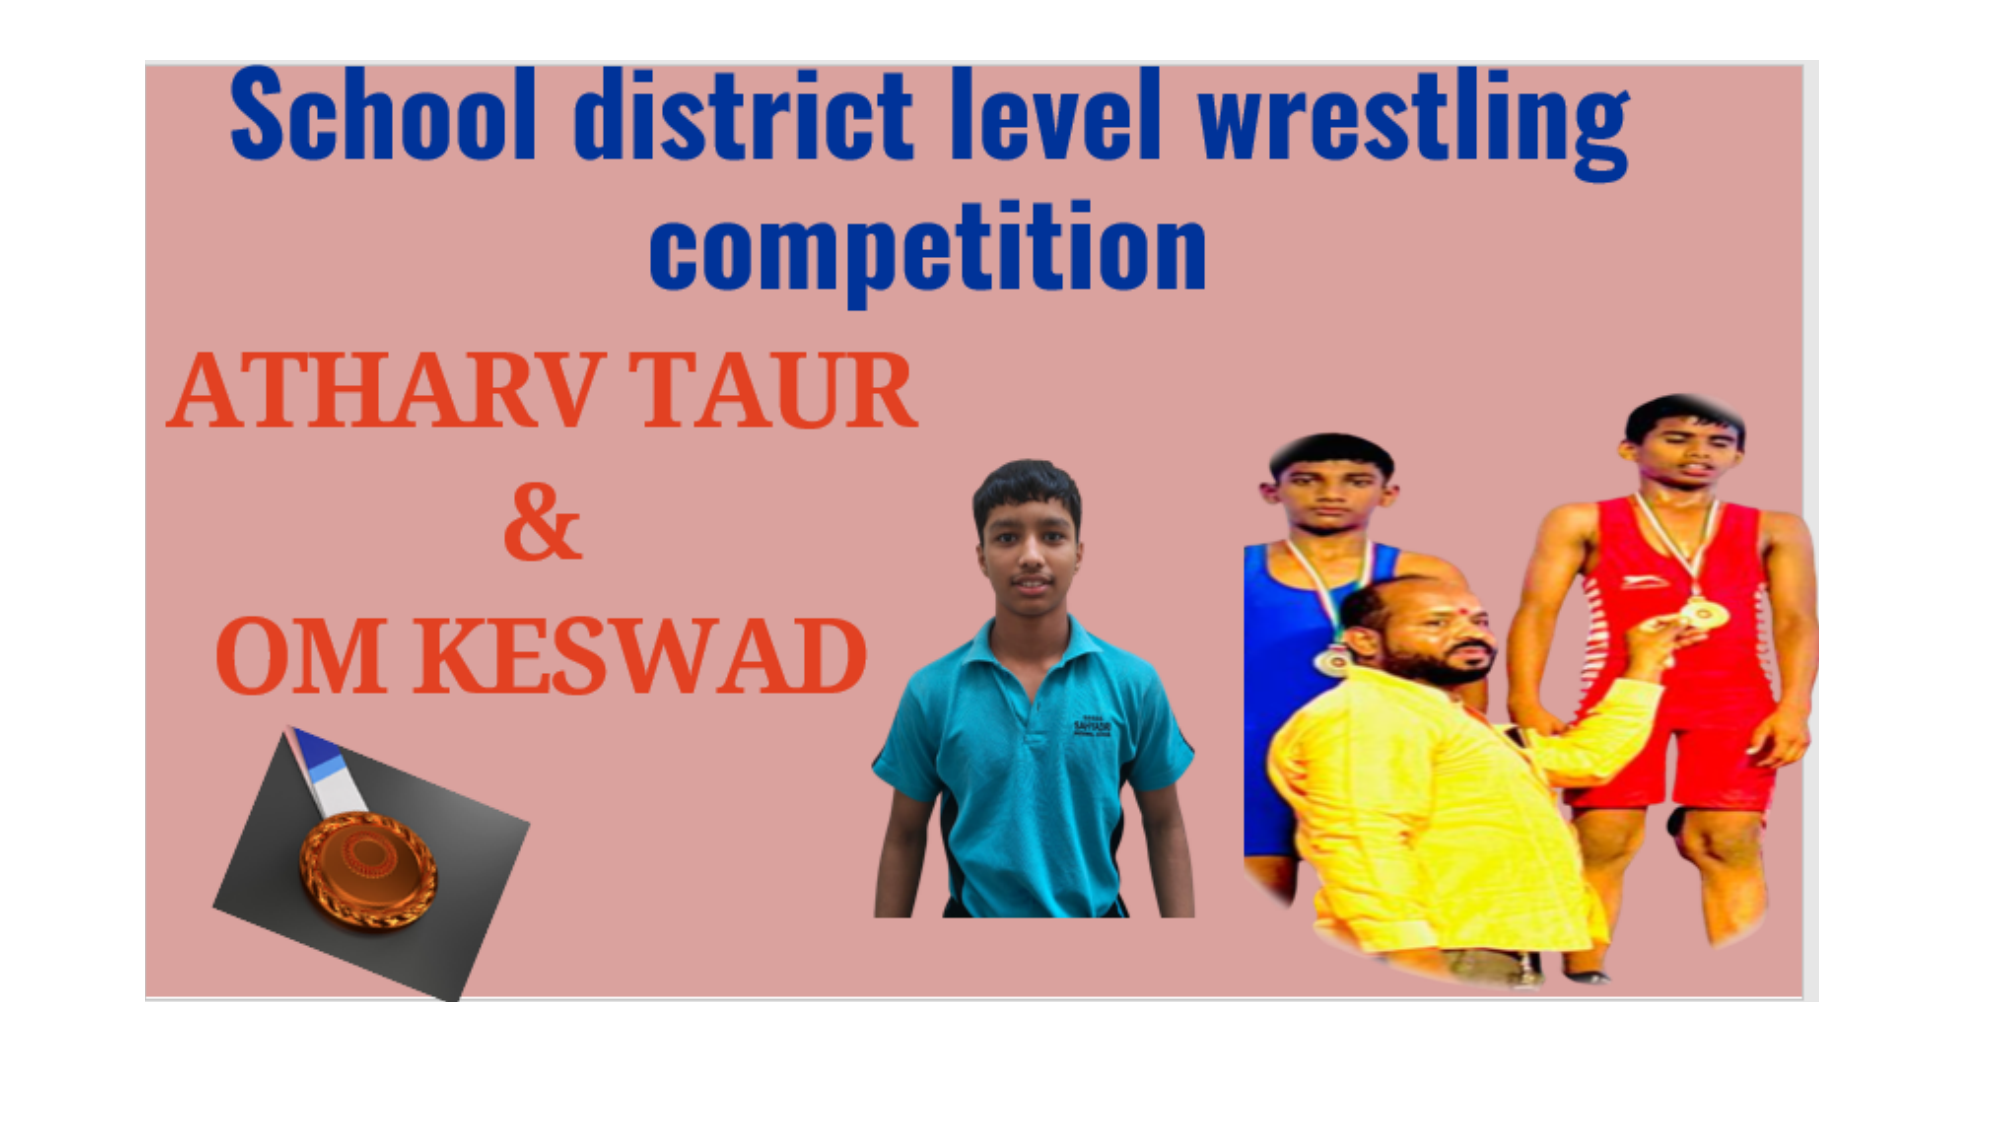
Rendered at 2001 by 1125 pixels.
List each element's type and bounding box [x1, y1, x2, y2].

picture [145, 60, 1819, 1002]
